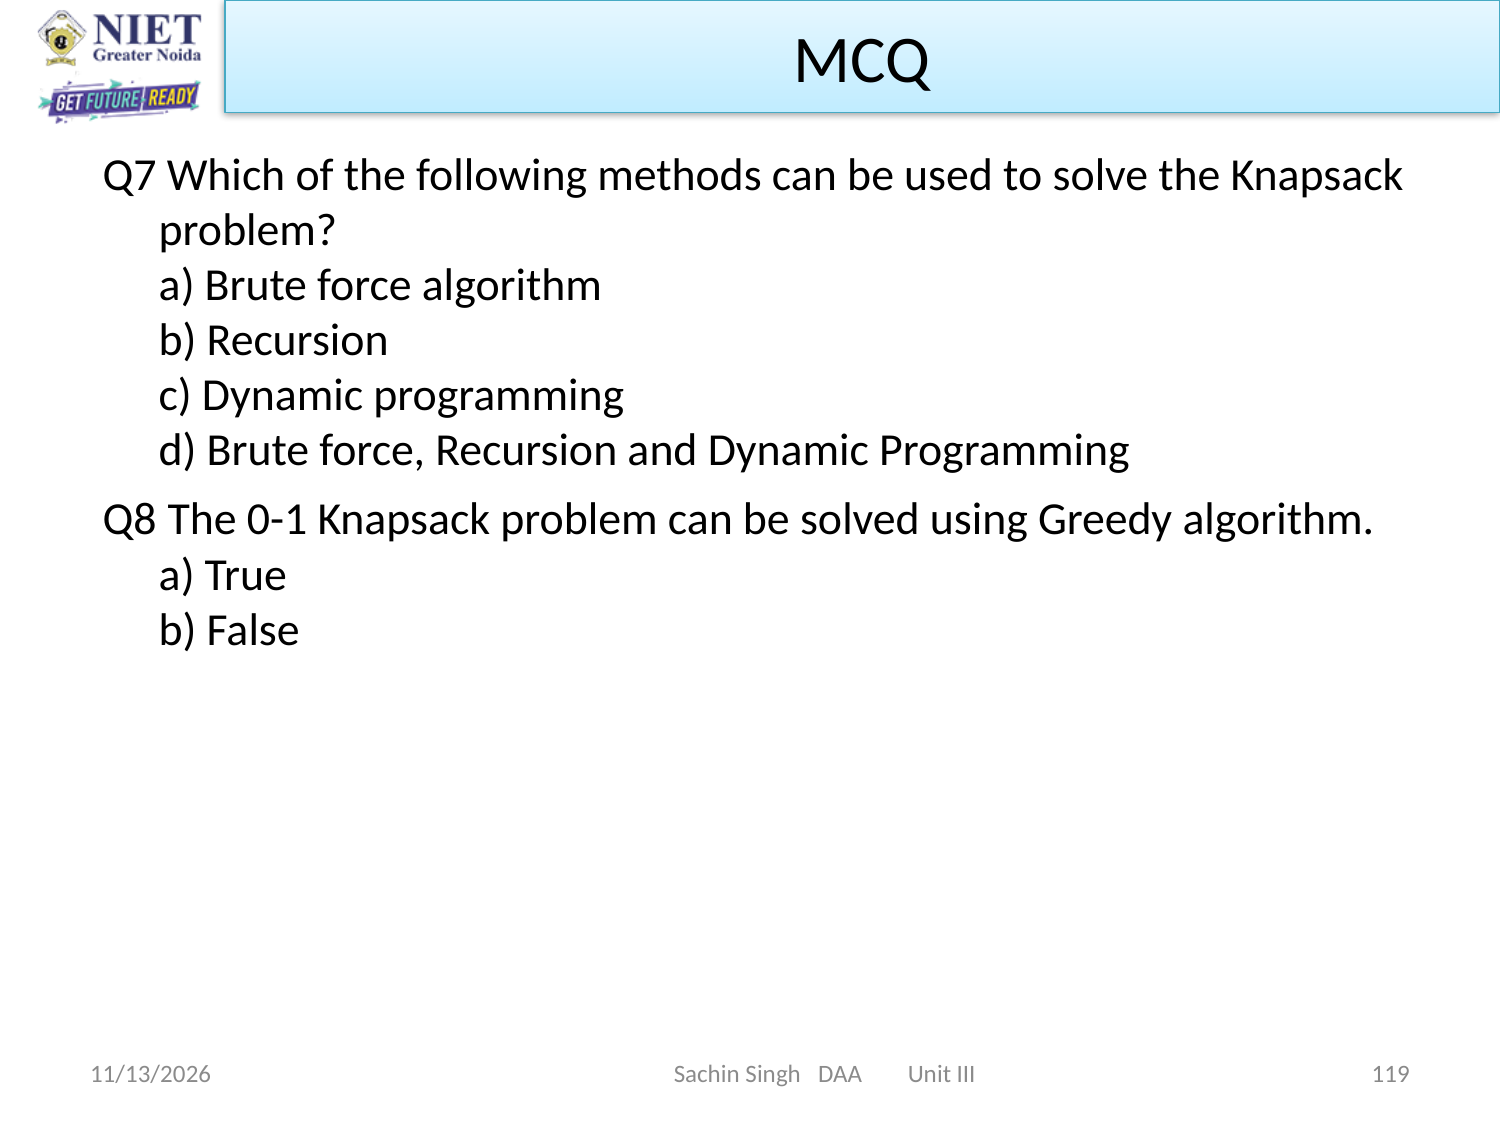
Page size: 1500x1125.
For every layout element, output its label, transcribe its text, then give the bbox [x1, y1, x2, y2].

picture [0, 0, 238, 135]
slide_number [75, 1042, 412, 1103]
footer Sachin Singh DAA Unit III [412, 1042, 1074, 1103]
text_box MCQ [238, 0, 1500, 113]
slide_number 119 [1074, 1042, 1425, 1103]
list Q7 Which of the following methods can be used to solve the Knapsack problem? a) Brute force algorithm b) Recursion c) Dynamic programming d) Brute force, Recursion and Dynamic Programming Q8 The 0-1 Knapsack problem can be solved using Greedy algorithm. a) True b) False [87, 137, 1463, 1013]
